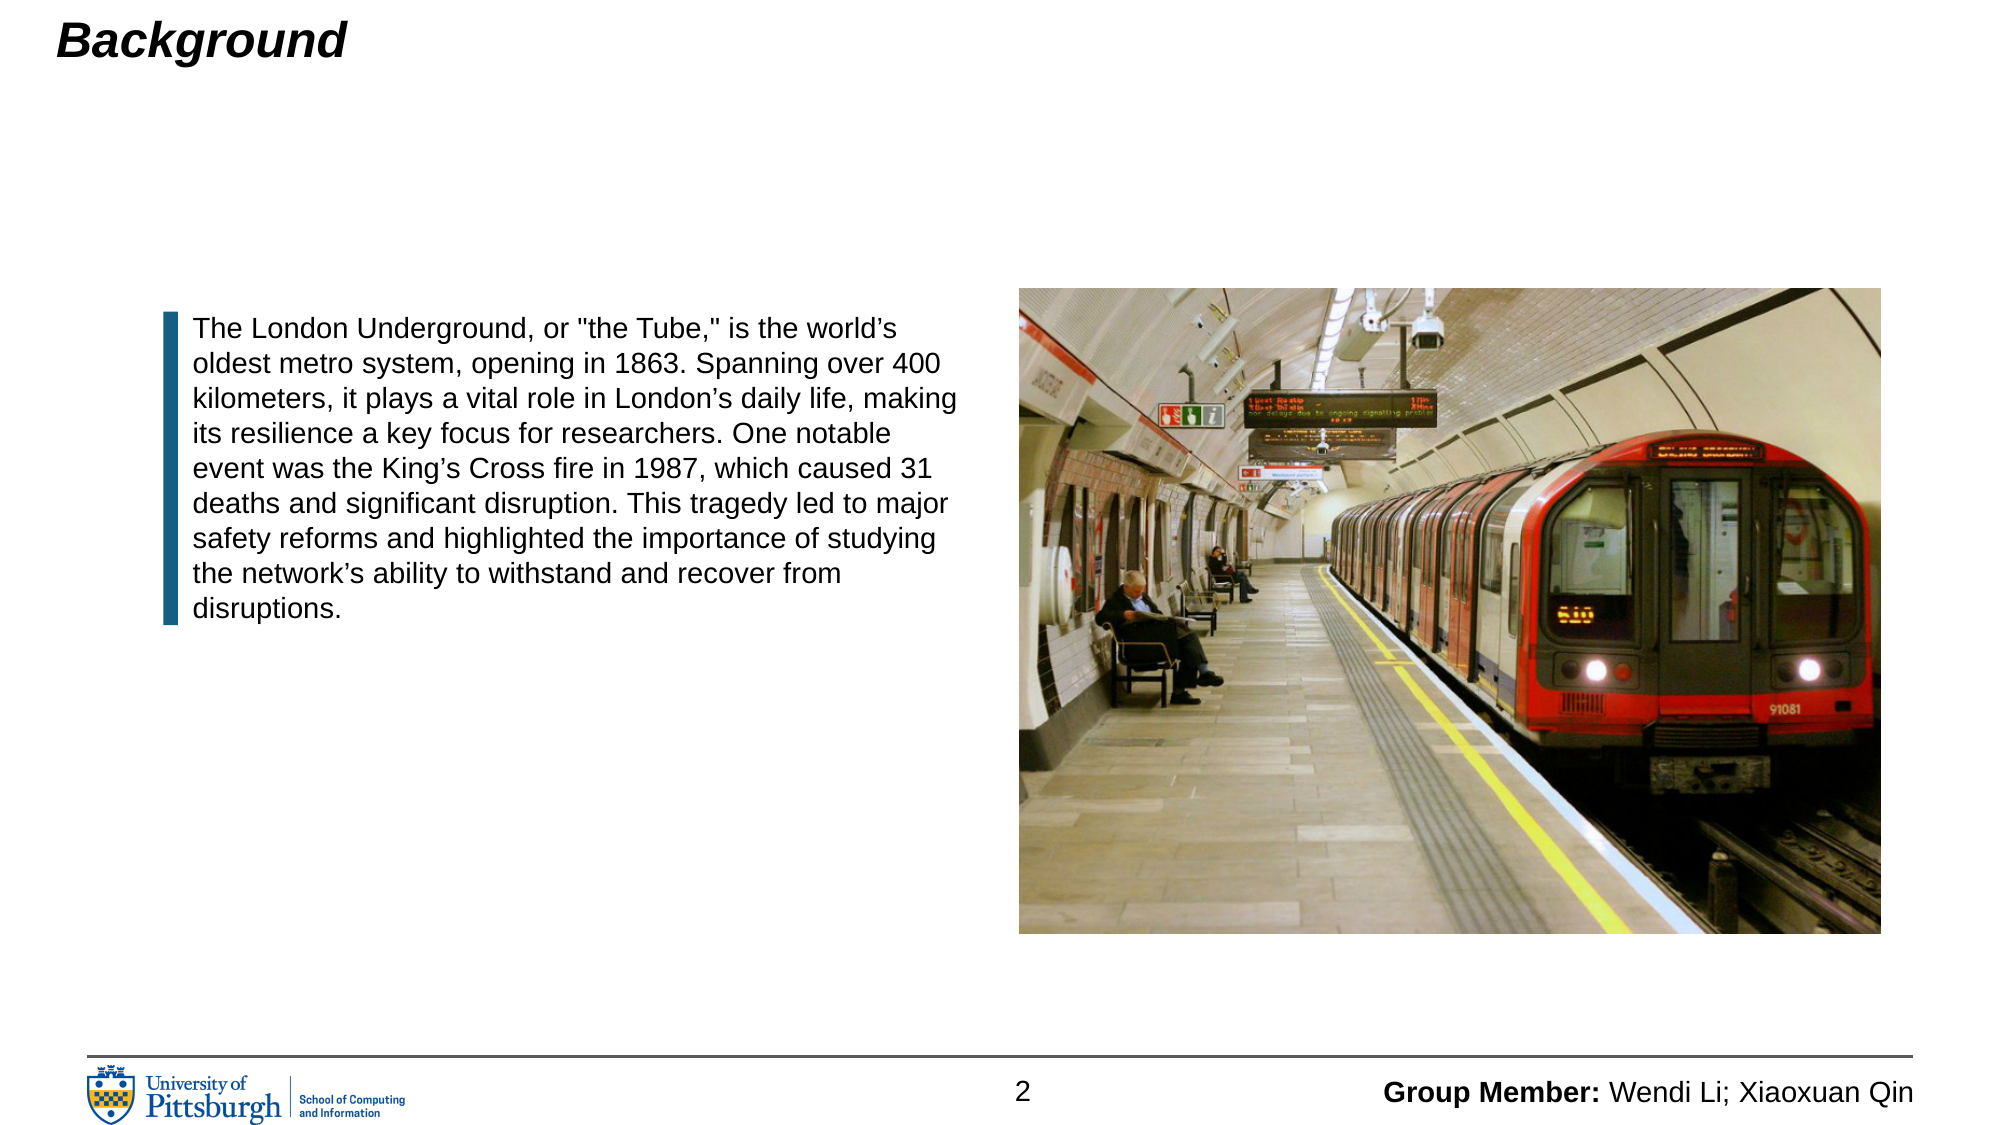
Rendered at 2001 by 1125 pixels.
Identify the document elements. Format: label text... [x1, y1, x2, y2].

text_box Background [0, 0, 428, 75]
slide_number 2 [999, 1065, 1450, 1125]
text_box [162, 310, 179, 627]
picture [1019, 287, 1881, 935]
text_box The London Underground, or "the Tube," is the world’s oldest metro system, opening in 1863. Spanning over 400 kilometers, it plays a vital role in London’s daily life, making its resilience a key focus for researchers. One notable event was the King’s Cross fire in 1987, which caused 31 deaths and significant disruption. This tragedy led to major safety reforms and highlighted the importance of studying the network’s ability to withstand and recover from disruptions. [177, 302, 981, 632]
picture [87, 1065, 423, 1125]
